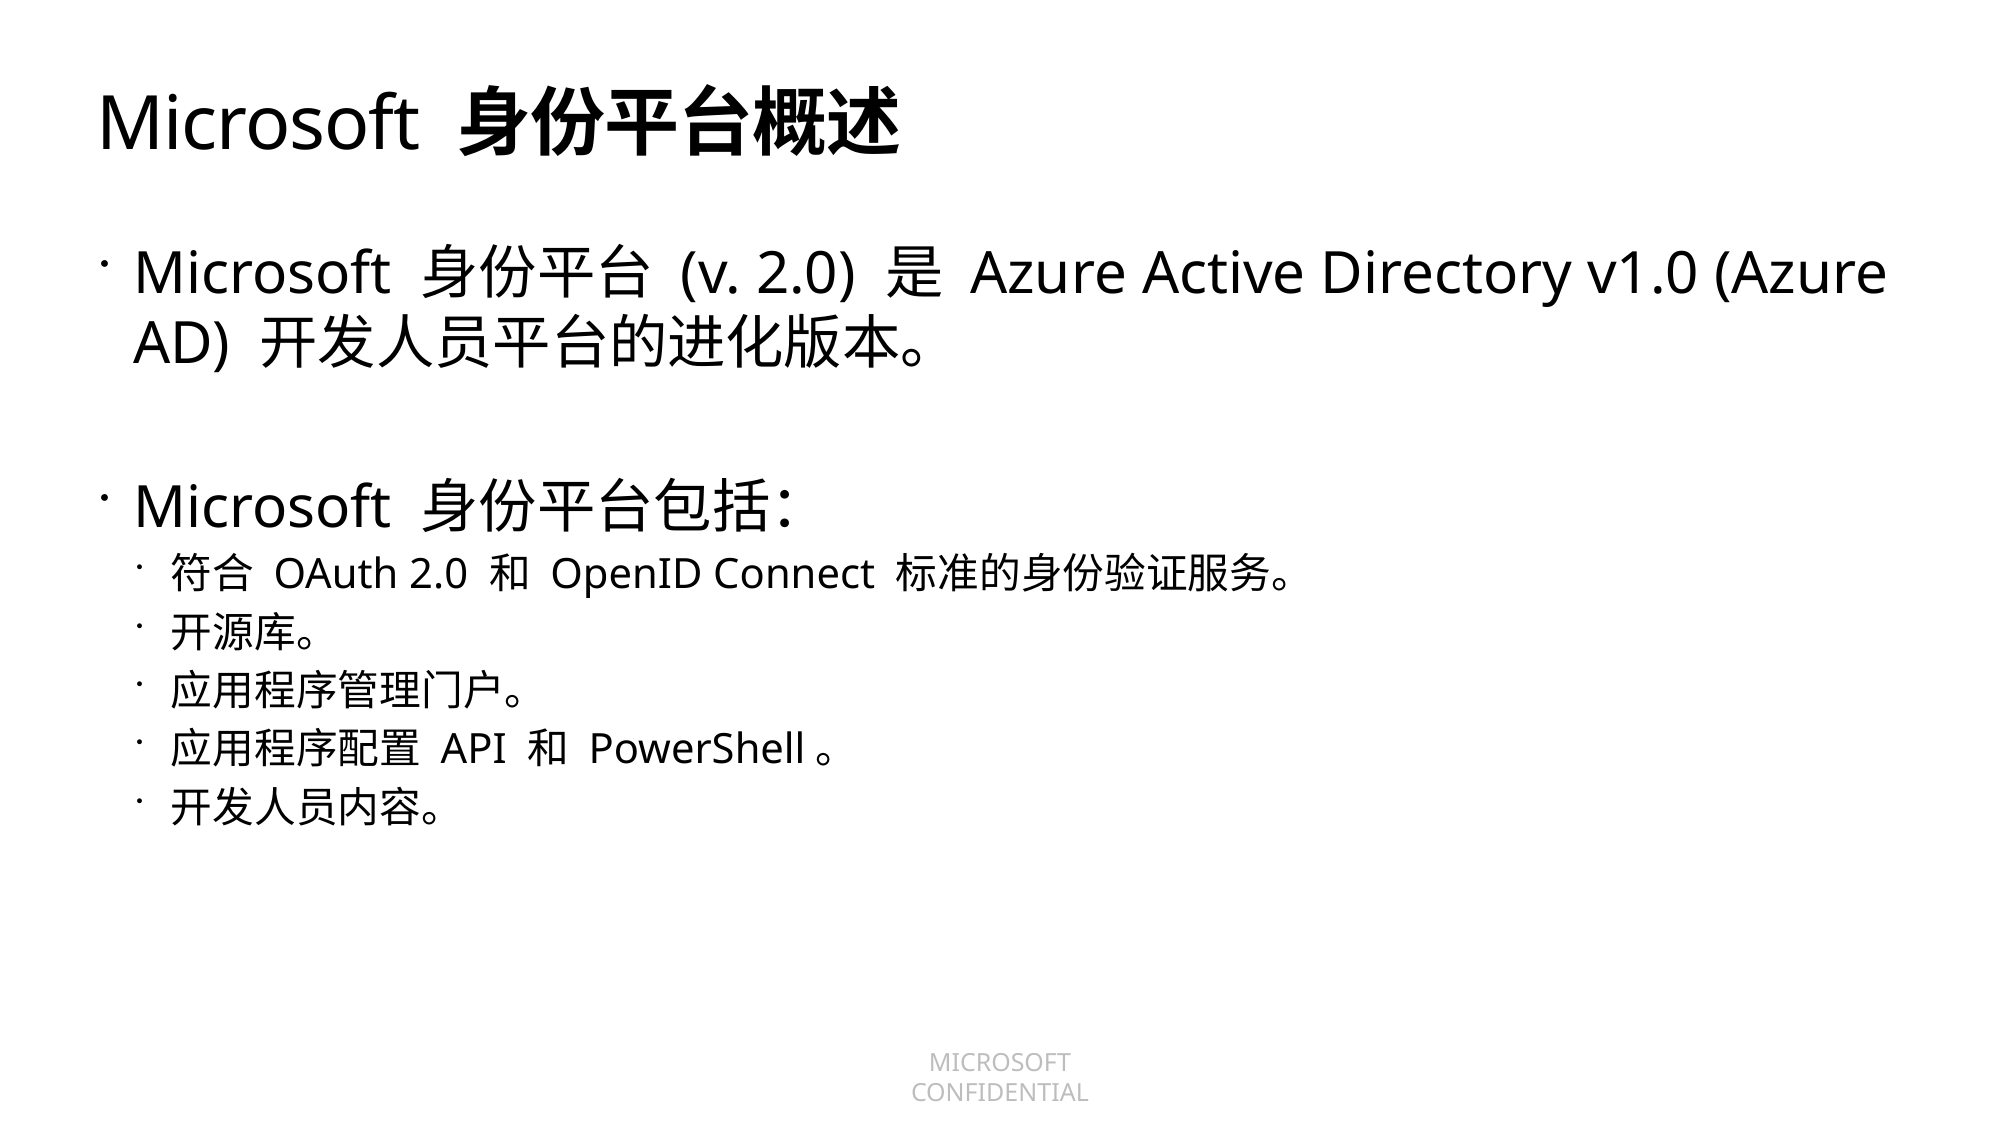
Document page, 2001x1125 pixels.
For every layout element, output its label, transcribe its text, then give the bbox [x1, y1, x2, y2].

title Microsoft 身份平台概述 [96, 75, 1904, 166]
list Microsoft 身份平台 (v. 2.0) 是 Azure Active Directory v1.0 (Azure AD) 开发人员平台的进化版本。 Microsoft 身份平台包括： 符合 OAuth 2.0 和 OpenID Connect 标准的身份验证服务。 开源库。 应用程序管理门户。 应用程序配置 API 和 PowerShell。 开发人员内容。 [95, 235, 1904, 1029]
